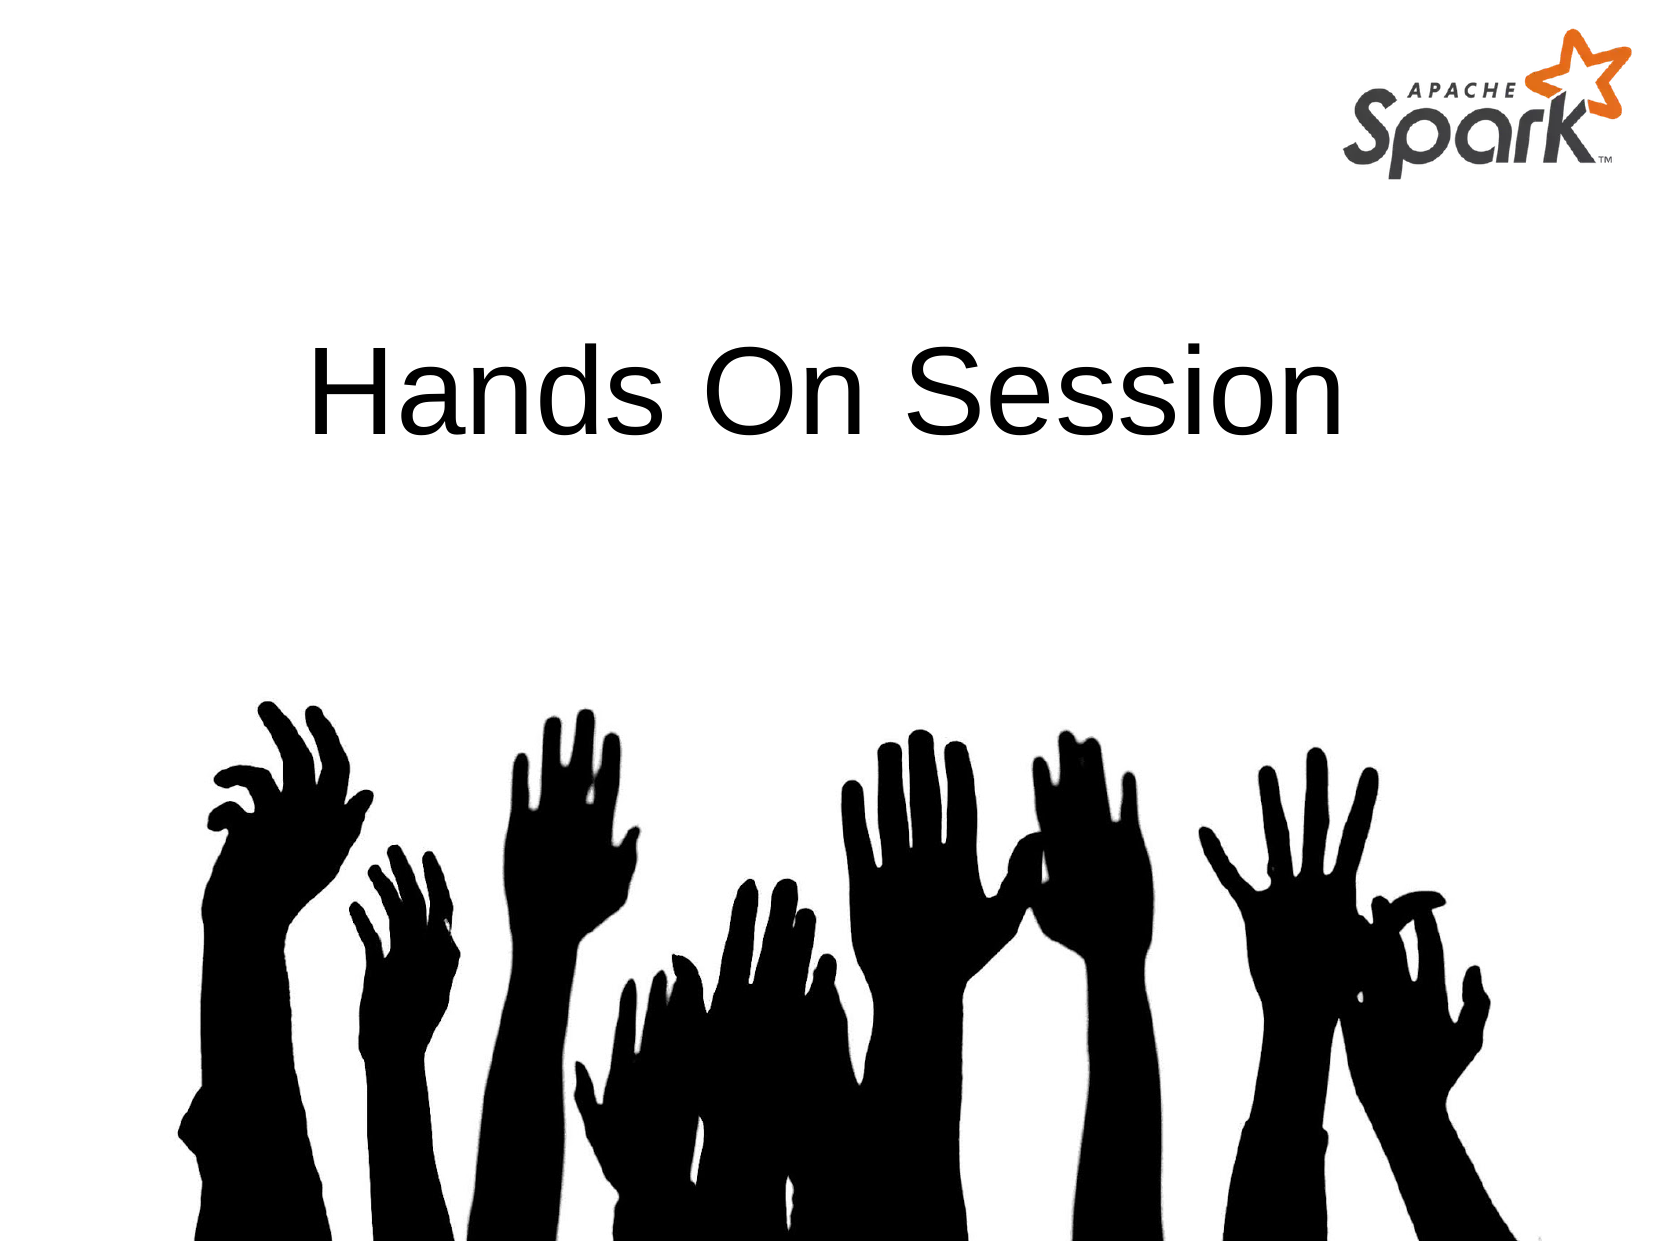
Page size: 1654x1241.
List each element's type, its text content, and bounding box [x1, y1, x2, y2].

title Hands On Session [56, 282, 1598, 479]
picture [111, 547, 1542, 1241]
picture [1341, 27, 1632, 182]
